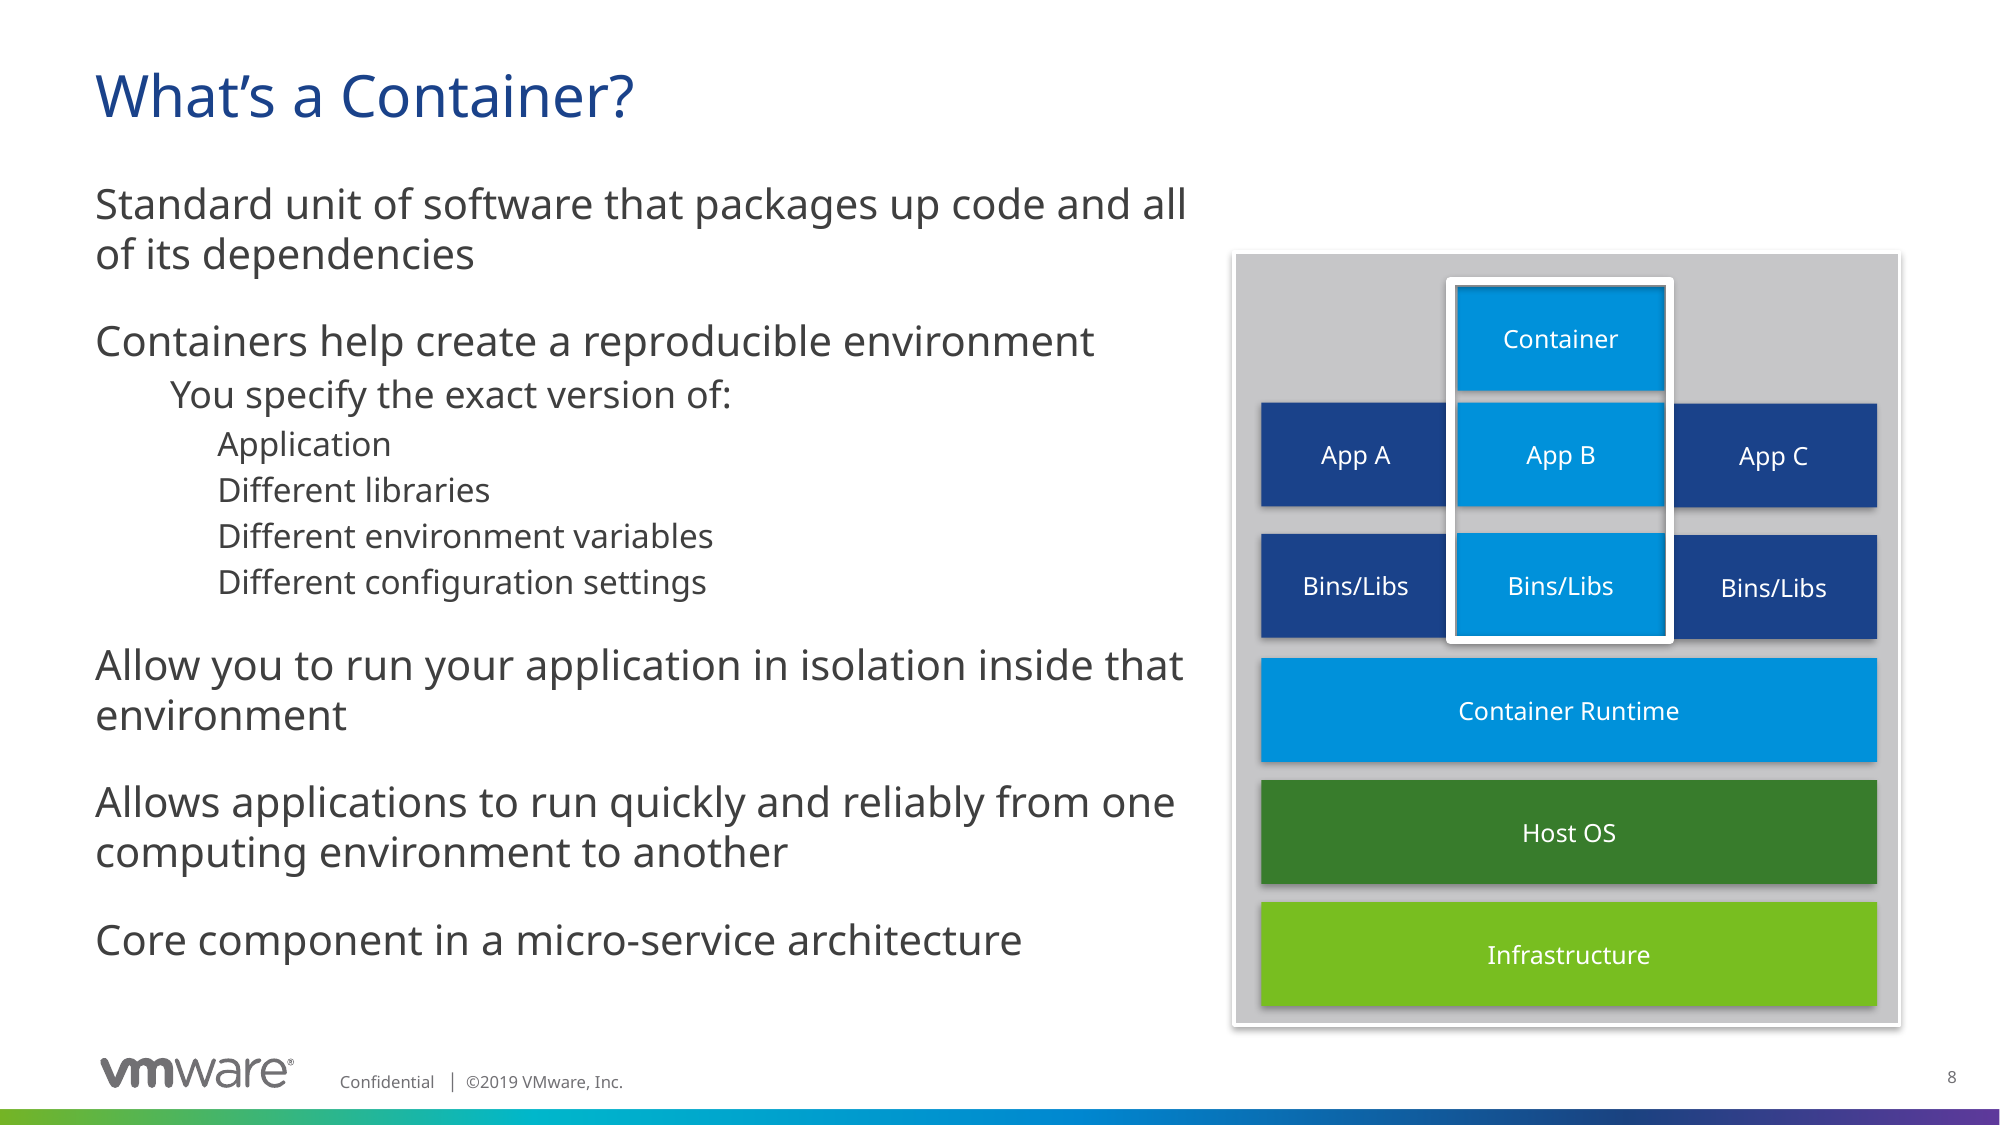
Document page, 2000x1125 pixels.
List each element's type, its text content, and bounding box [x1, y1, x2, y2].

text_box Host OS [1261, 779, 1878, 885]
text_box App C [1686, 403, 1878, 508]
picture [1075, 1109, 2000, 1125]
text_box Container Runtime [1261, 657, 1878, 763]
text_box App A [1261, 402, 1444, 507]
title What’s a Container? [95, 67, 1900, 131]
text_box [1673, 280, 1682, 641]
text_box Infrastructure [1261, 901, 1878, 1007]
picture [0, 1109, 719, 1125]
text_box [1233, 252, 1900, 1026]
text_box [1450, 280, 1671, 641]
text_box Bins/Libs [1686, 534, 1878, 640]
list Standard unit of software that packages up code and all of its dependencies Containers help create a reproducible environment You specify the exact version of: Application Different libraries Different environment variables Different configuration settings Allow you to run your application in isolation inside that environment Allows applications to run quickly and reliably from one computing environment to another Core component in a micro-service architecture [95, 177, 1198, 994]
text_box Bins/Libs [1261, 533, 1444, 638]
